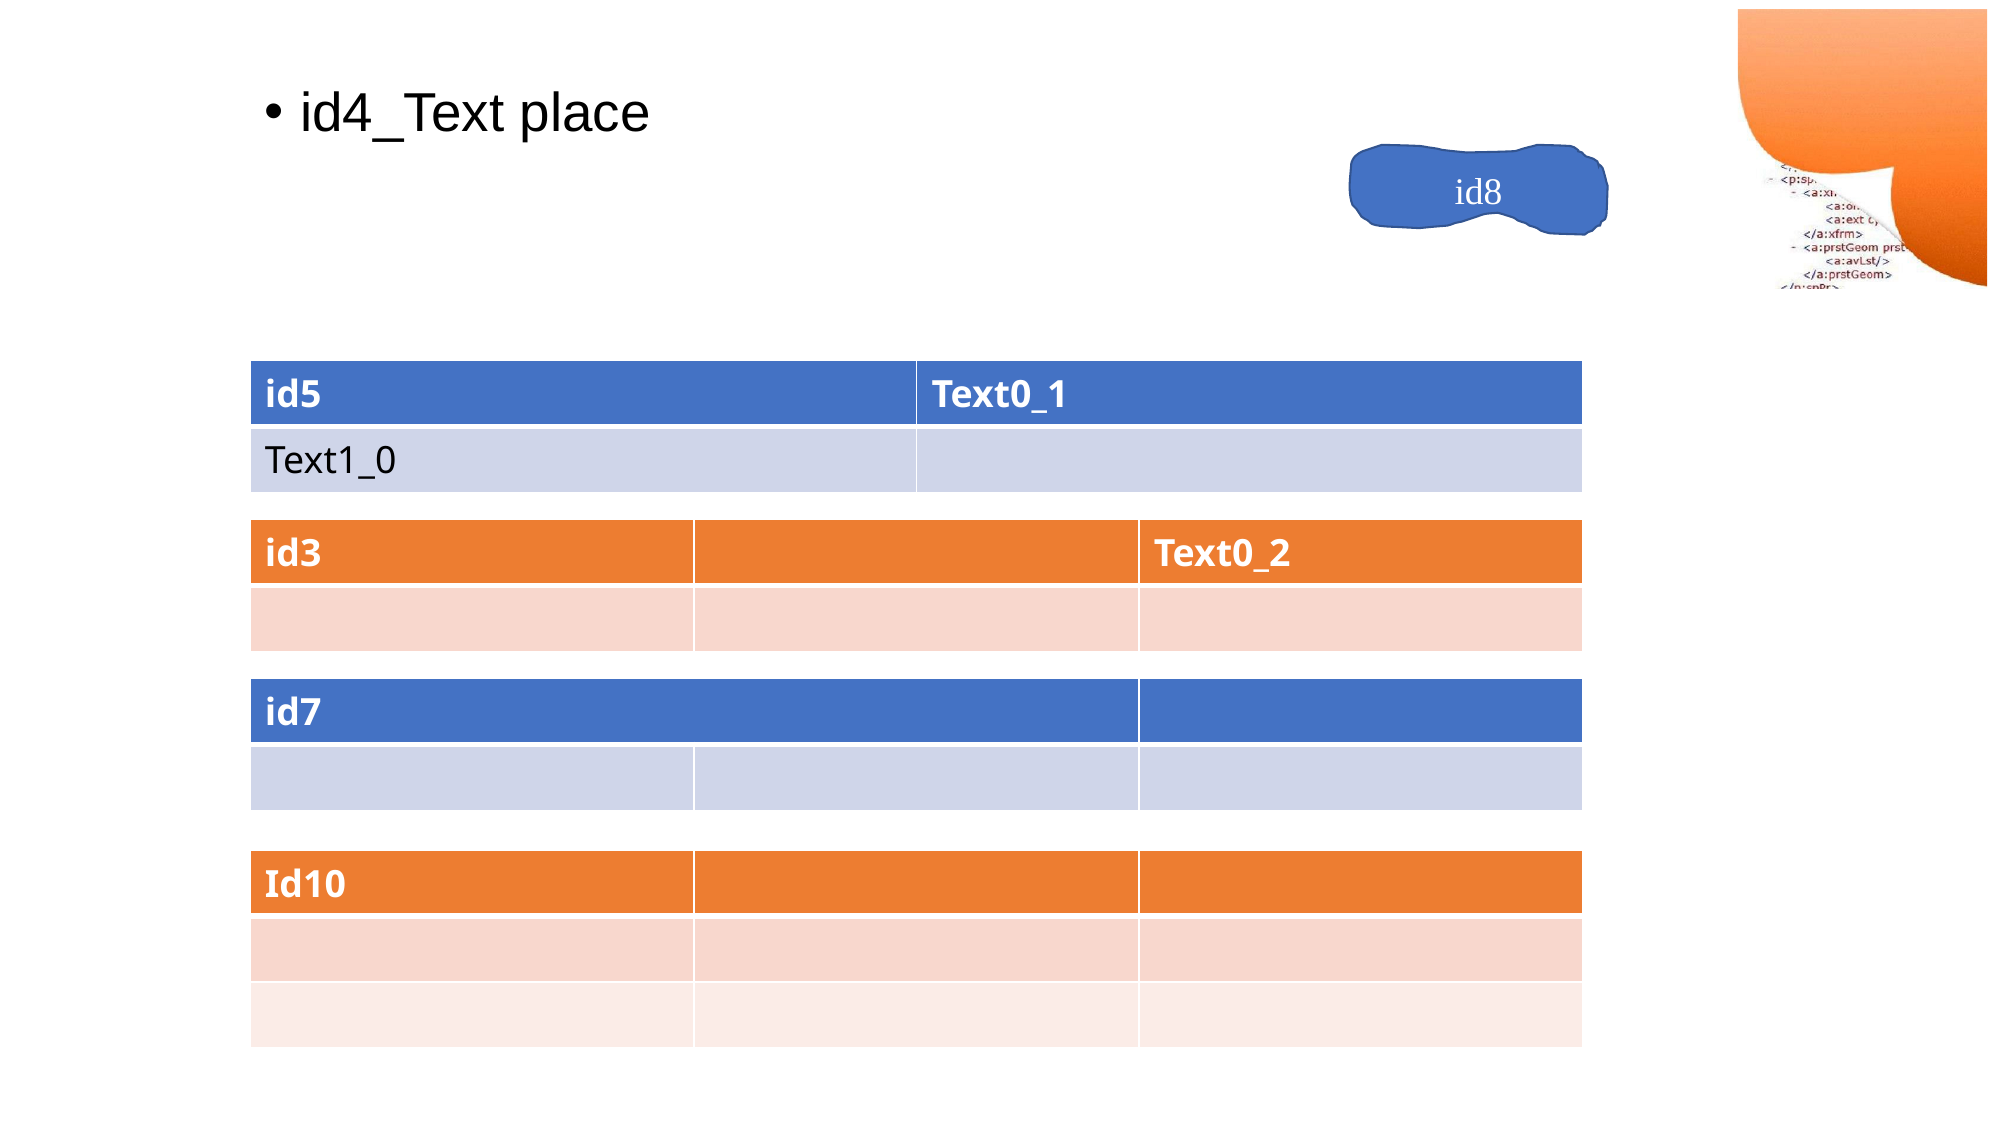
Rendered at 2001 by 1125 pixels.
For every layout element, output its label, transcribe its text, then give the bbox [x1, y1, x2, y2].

table_header id3 [251, 520, 693, 583]
table_cell [251, 747, 693, 810]
table_header Id10 [251, 851, 693, 913]
table_cell [251, 919, 693, 981]
table_cell [695, 588, 1138, 651]
table_header id5 [251, 361, 916, 424]
table_header Text0_2 [1140, 520, 1582, 583]
table_cell [1140, 983, 1582, 1047]
table_header [1140, 851, 1582, 913]
list id4_Text place [249, 76, 957, 152]
table_header Text0_1 [917, 361, 1582, 424]
table_cell Text1_0 [251, 429, 916, 492]
table_cell [917, 429, 1582, 492]
table_header [1140, 679, 1582, 742]
table_cell [251, 983, 693, 1047]
table_cell [251, 588, 693, 651]
table_cell [695, 919, 1138, 981]
table_cell [1140, 747, 1582, 810]
table_cell [695, 983, 1138, 1047]
table_cell [1140, 588, 1582, 651]
table_header [695, 851, 1138, 913]
table_header id7 [251, 679, 1138, 742]
table_header [695, 520, 1138, 583]
table_cell [695, 747, 1138, 810]
table_cell [1140, 919, 1582, 981]
